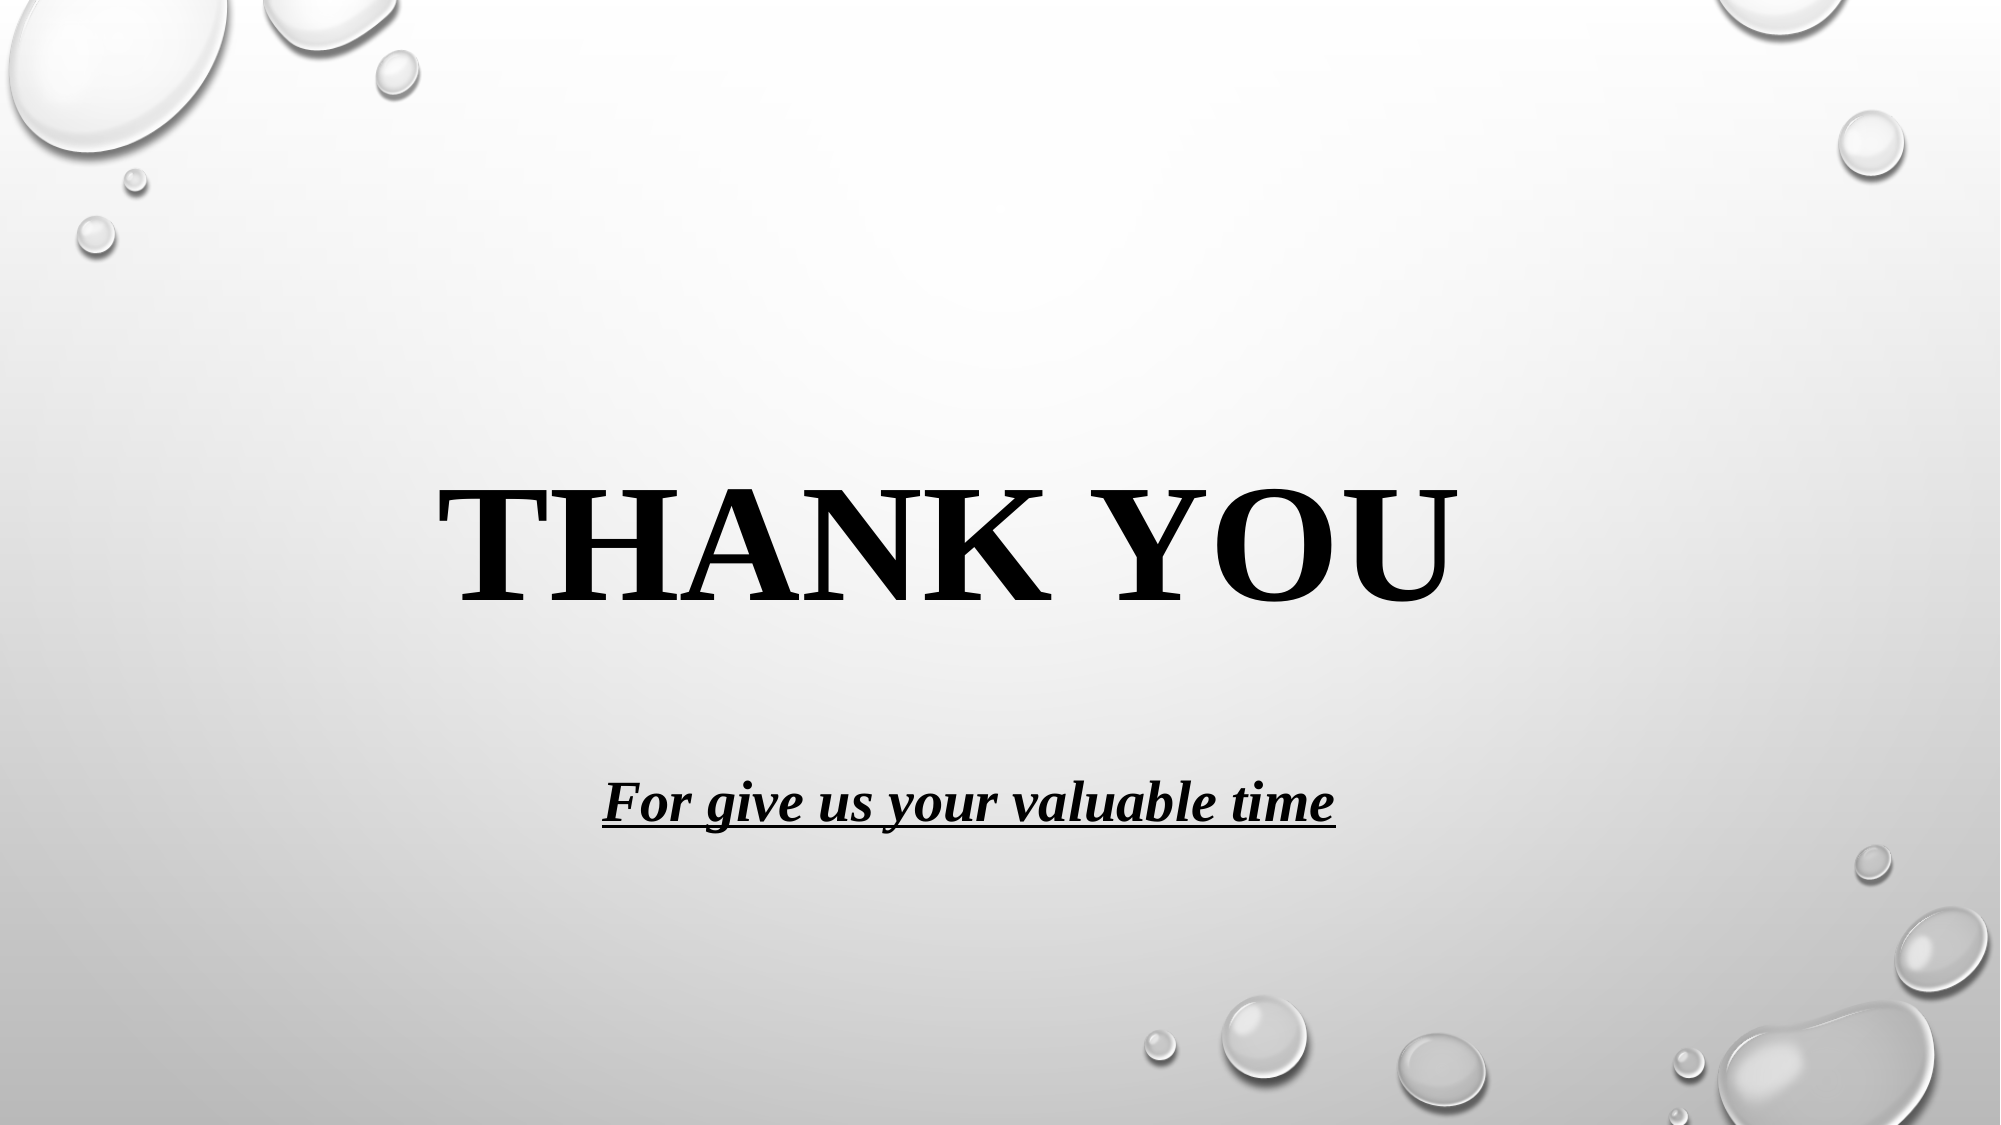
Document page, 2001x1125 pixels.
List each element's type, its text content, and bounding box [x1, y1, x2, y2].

title Thank you [400, 370, 1500, 924]
text_box For give us your valuable time [587, 755, 1351, 841]
picture [0, 0, 2000, 1125]
